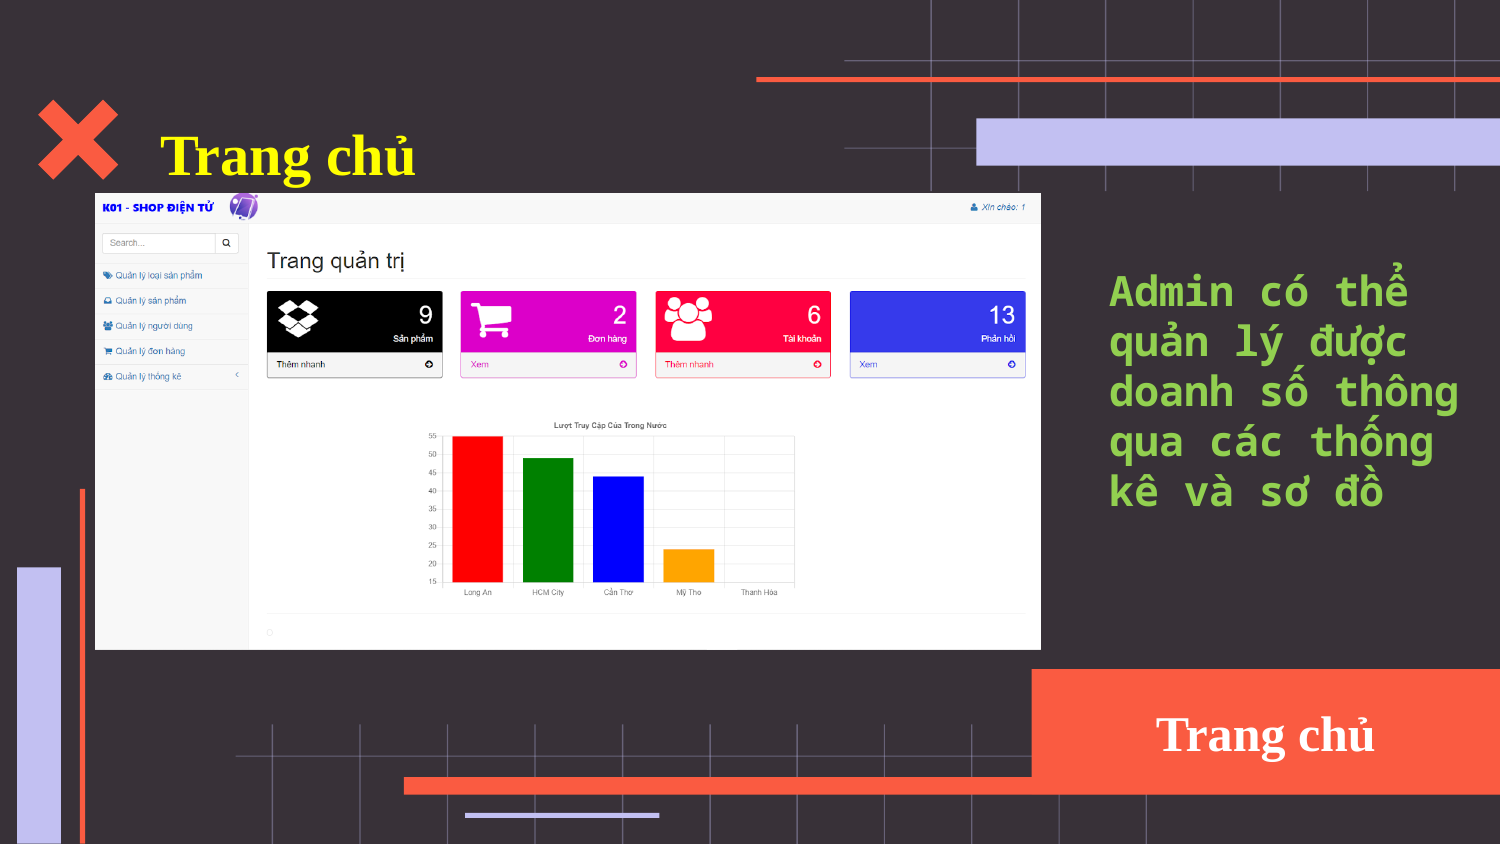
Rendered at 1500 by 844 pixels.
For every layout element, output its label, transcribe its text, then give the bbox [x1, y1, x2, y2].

picture [95, 193, 1041, 651]
text_box Trang chủ [70, 75, 961, 195]
text_box Admin có thể quản lý được doanh số thông qua các thống kê và sơ đồ [1094, 260, 1500, 520]
text_box Trang chủ [1031, 669, 1500, 795]
